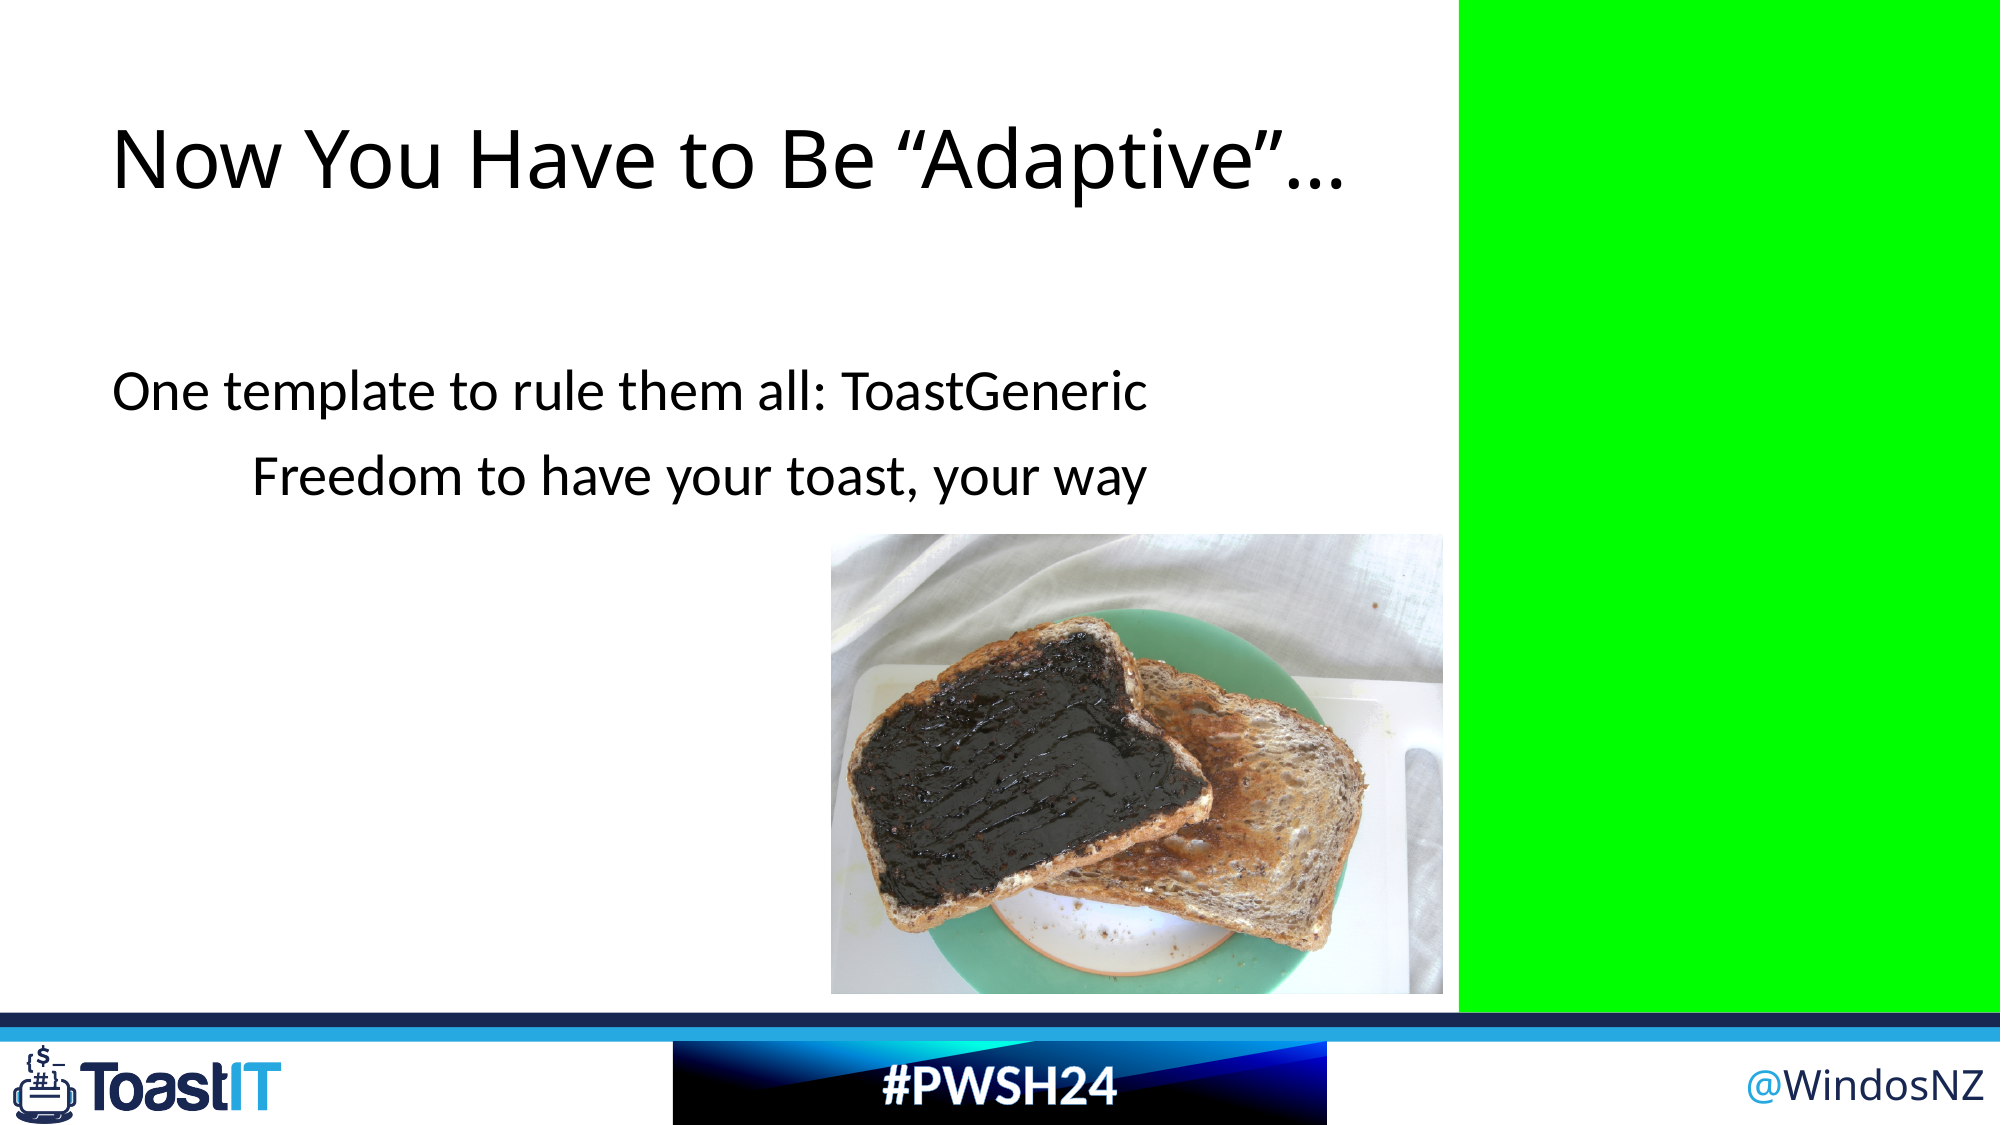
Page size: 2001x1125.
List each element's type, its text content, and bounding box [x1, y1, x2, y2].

picture [830, 534, 1443, 994]
text_box One template to rule them all: ToastGeneric [48, 345, 1164, 429]
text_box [0, 1012, 2000, 1124]
text_box Freedom to have your toast, your way [48, 429, 1164, 515]
text_box [1458, 0, 2000, 1012]
title Now You Have to Be “Adaptive”… [0, 83, 1459, 241]
picture [672, 1041, 1327, 1125]
